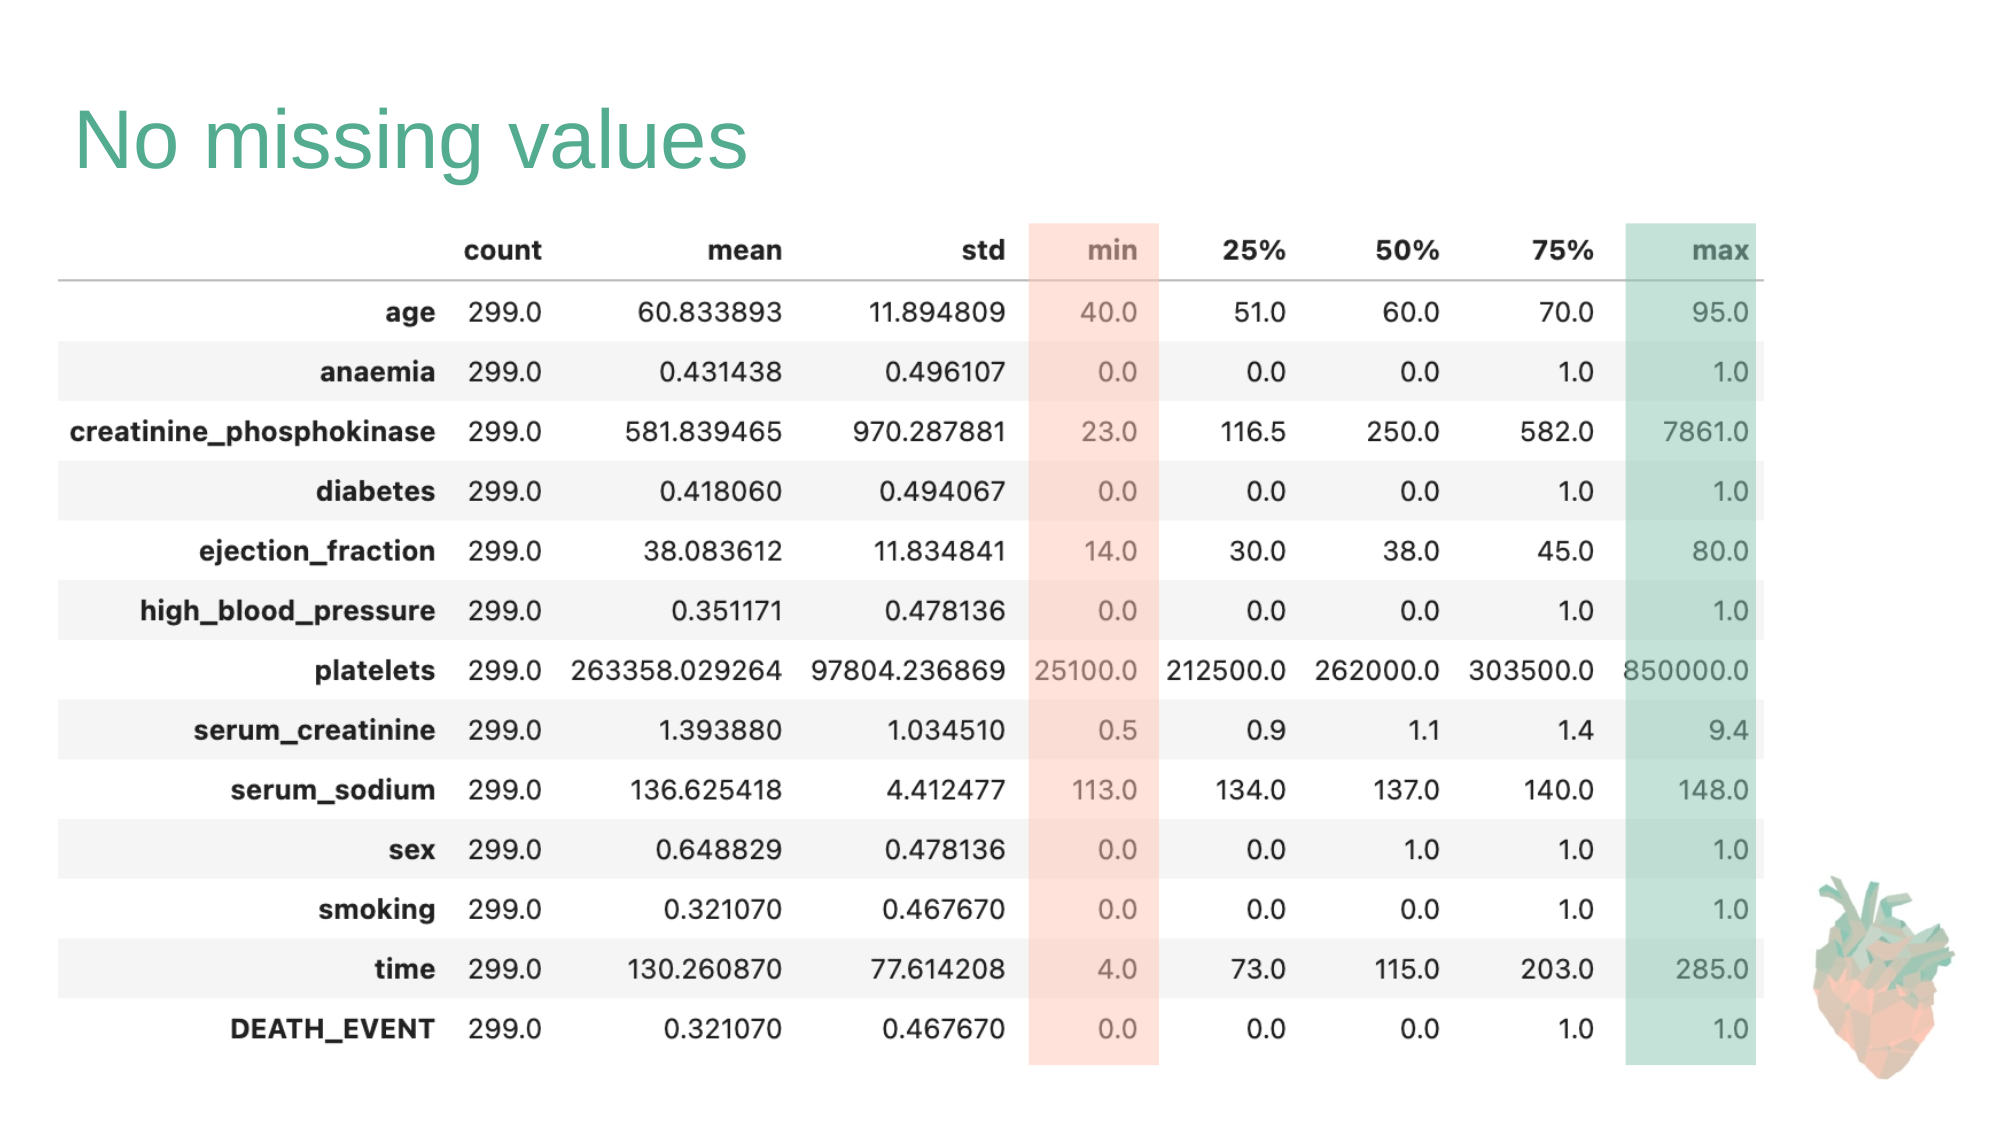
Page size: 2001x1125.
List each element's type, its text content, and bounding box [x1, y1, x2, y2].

title No missing values [58, 59, 1373, 223]
picture [0, 0, 2001, 1125]
